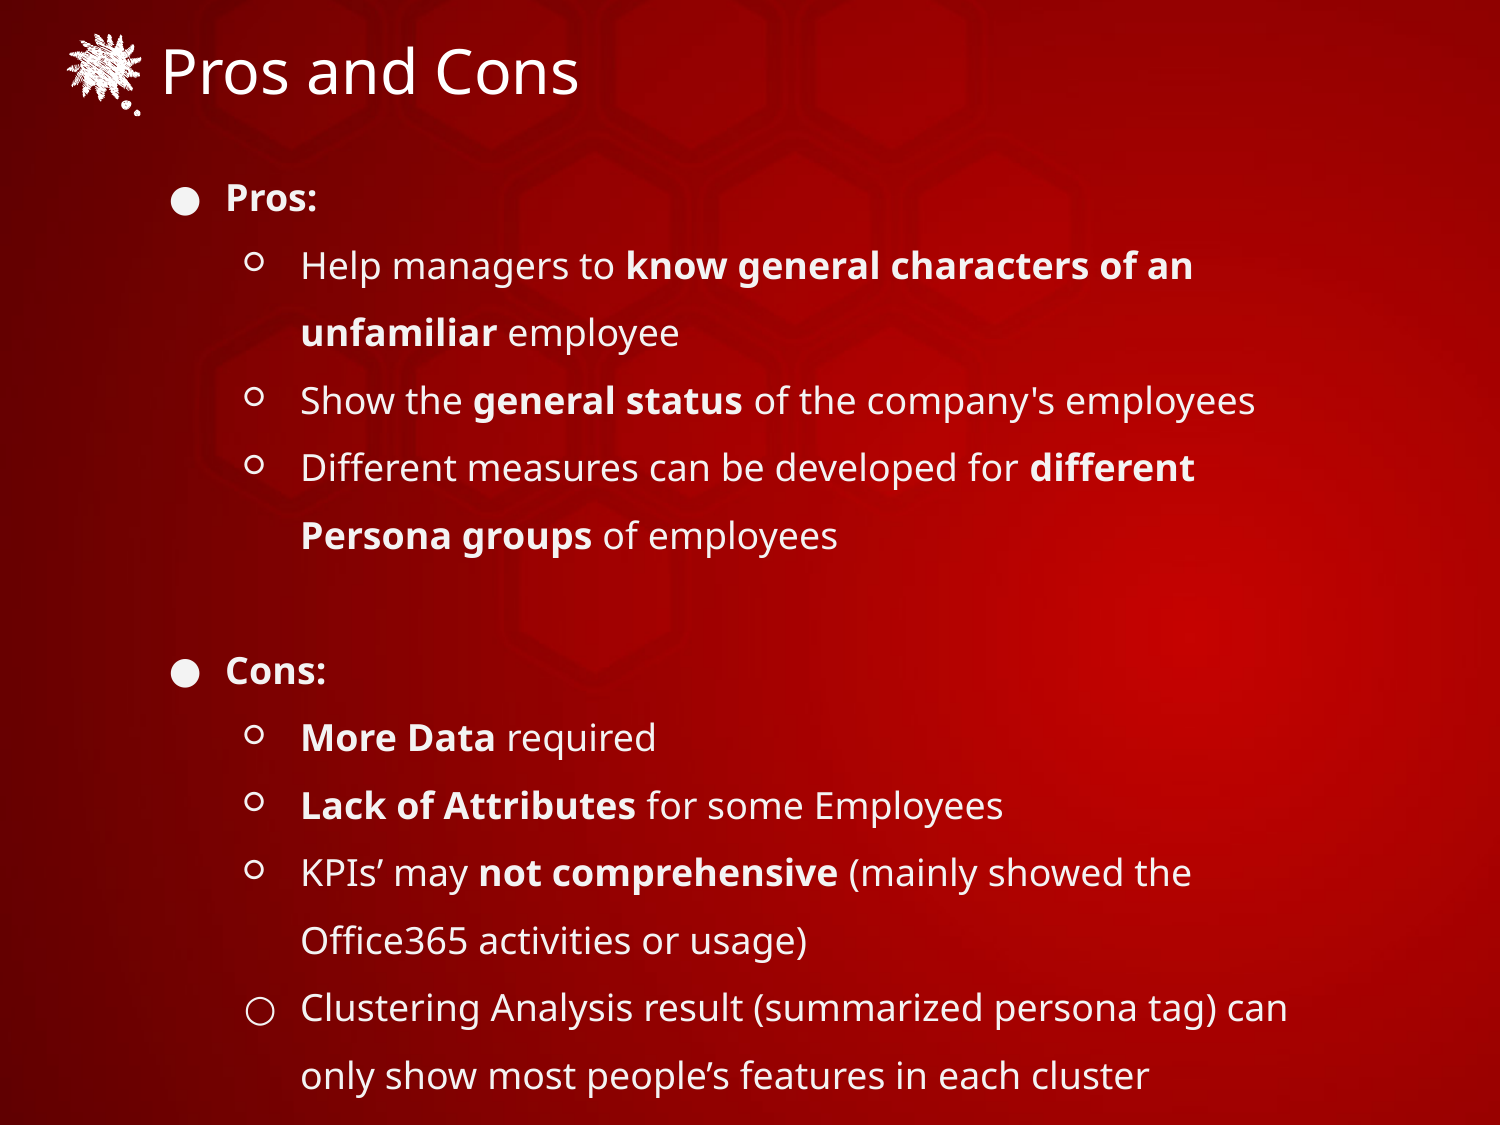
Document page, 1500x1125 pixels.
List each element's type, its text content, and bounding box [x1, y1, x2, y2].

text_box Pros: Help managers to know general characters of an unfamiliar employee Show the general status of the company's employees Different measures can be developed for different Persona groups of employees Cons: More Data required Lack of Attributes for some Employees KPIs’ may not comprehensive (mainly showed the Office365 activities or usage) Clustering Analysis result (summarized persona tag) can only show most people’s features in each cluster [135, 136, 1365, 1095]
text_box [66, 33, 142, 117]
picture [0, 0, 1500, 1125]
text_box Pros and Cons [0, 24, 852, 137]
